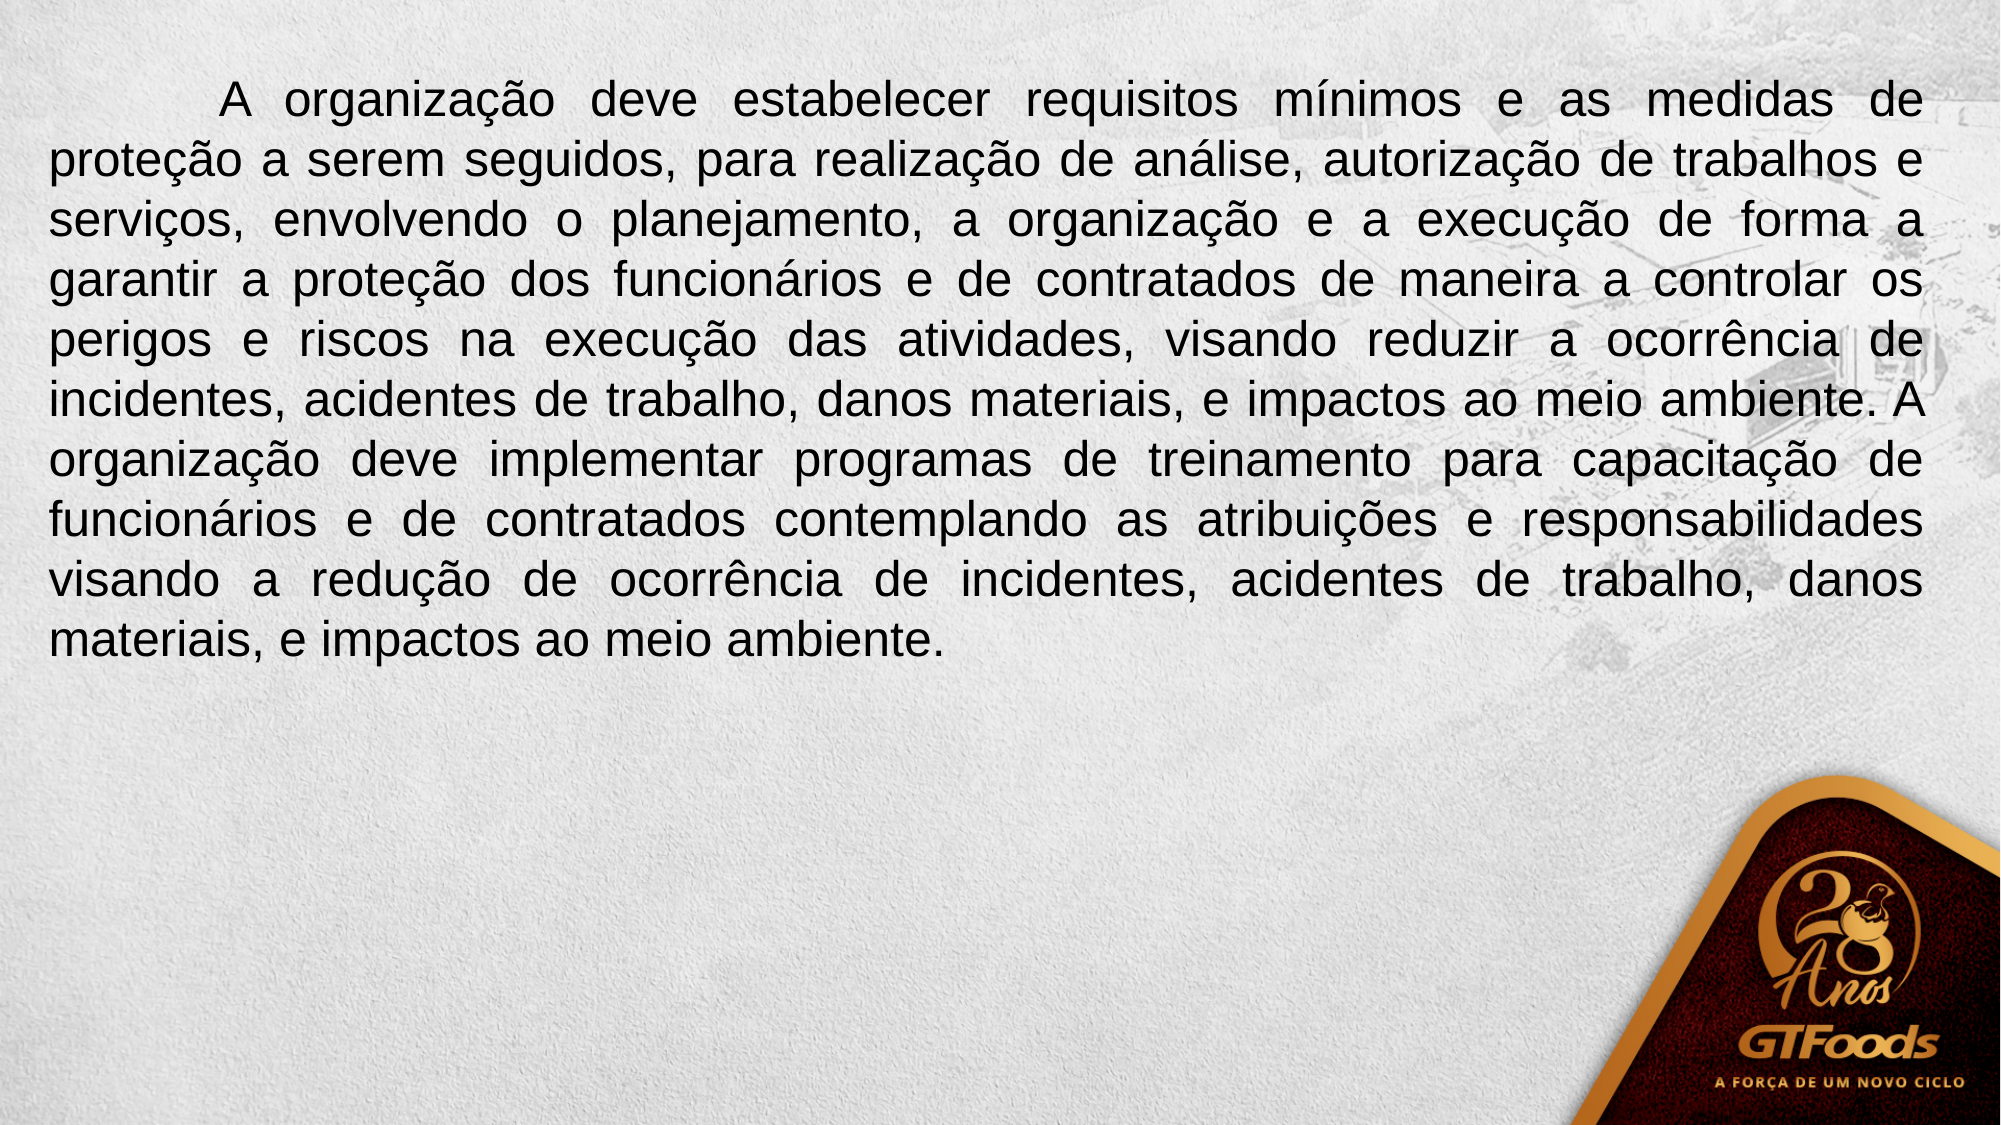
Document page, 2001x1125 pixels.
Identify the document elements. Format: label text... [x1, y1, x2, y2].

picture [0, 0, 2001, 1125]
subtitle A organização deve estabelecer requisitos mínimos e as medidas de proteção a serem seguidos, para realização de análise, autorização de trabalhos e serviços, envolvendo o planejamento, a organização e a execução de forma a garantir a proteção dos funcionários e de contratados de maneira a controlar os perigos e riscos na execução das atividades, visando reduzir a ocorrência de incidentes, acidentes de trabalho, danos materiais, e impactos ao meio ambiente. A organização deve implementar programas de treinamento para capacitação de funcionários e de contratados contemplando as atribuições e responsabilidades visando a redução de ocorrência de incidentes, acidentes de trabalho, danos materiais, e impactos ao meio ambiente. [33, 59, 1940, 1042]
